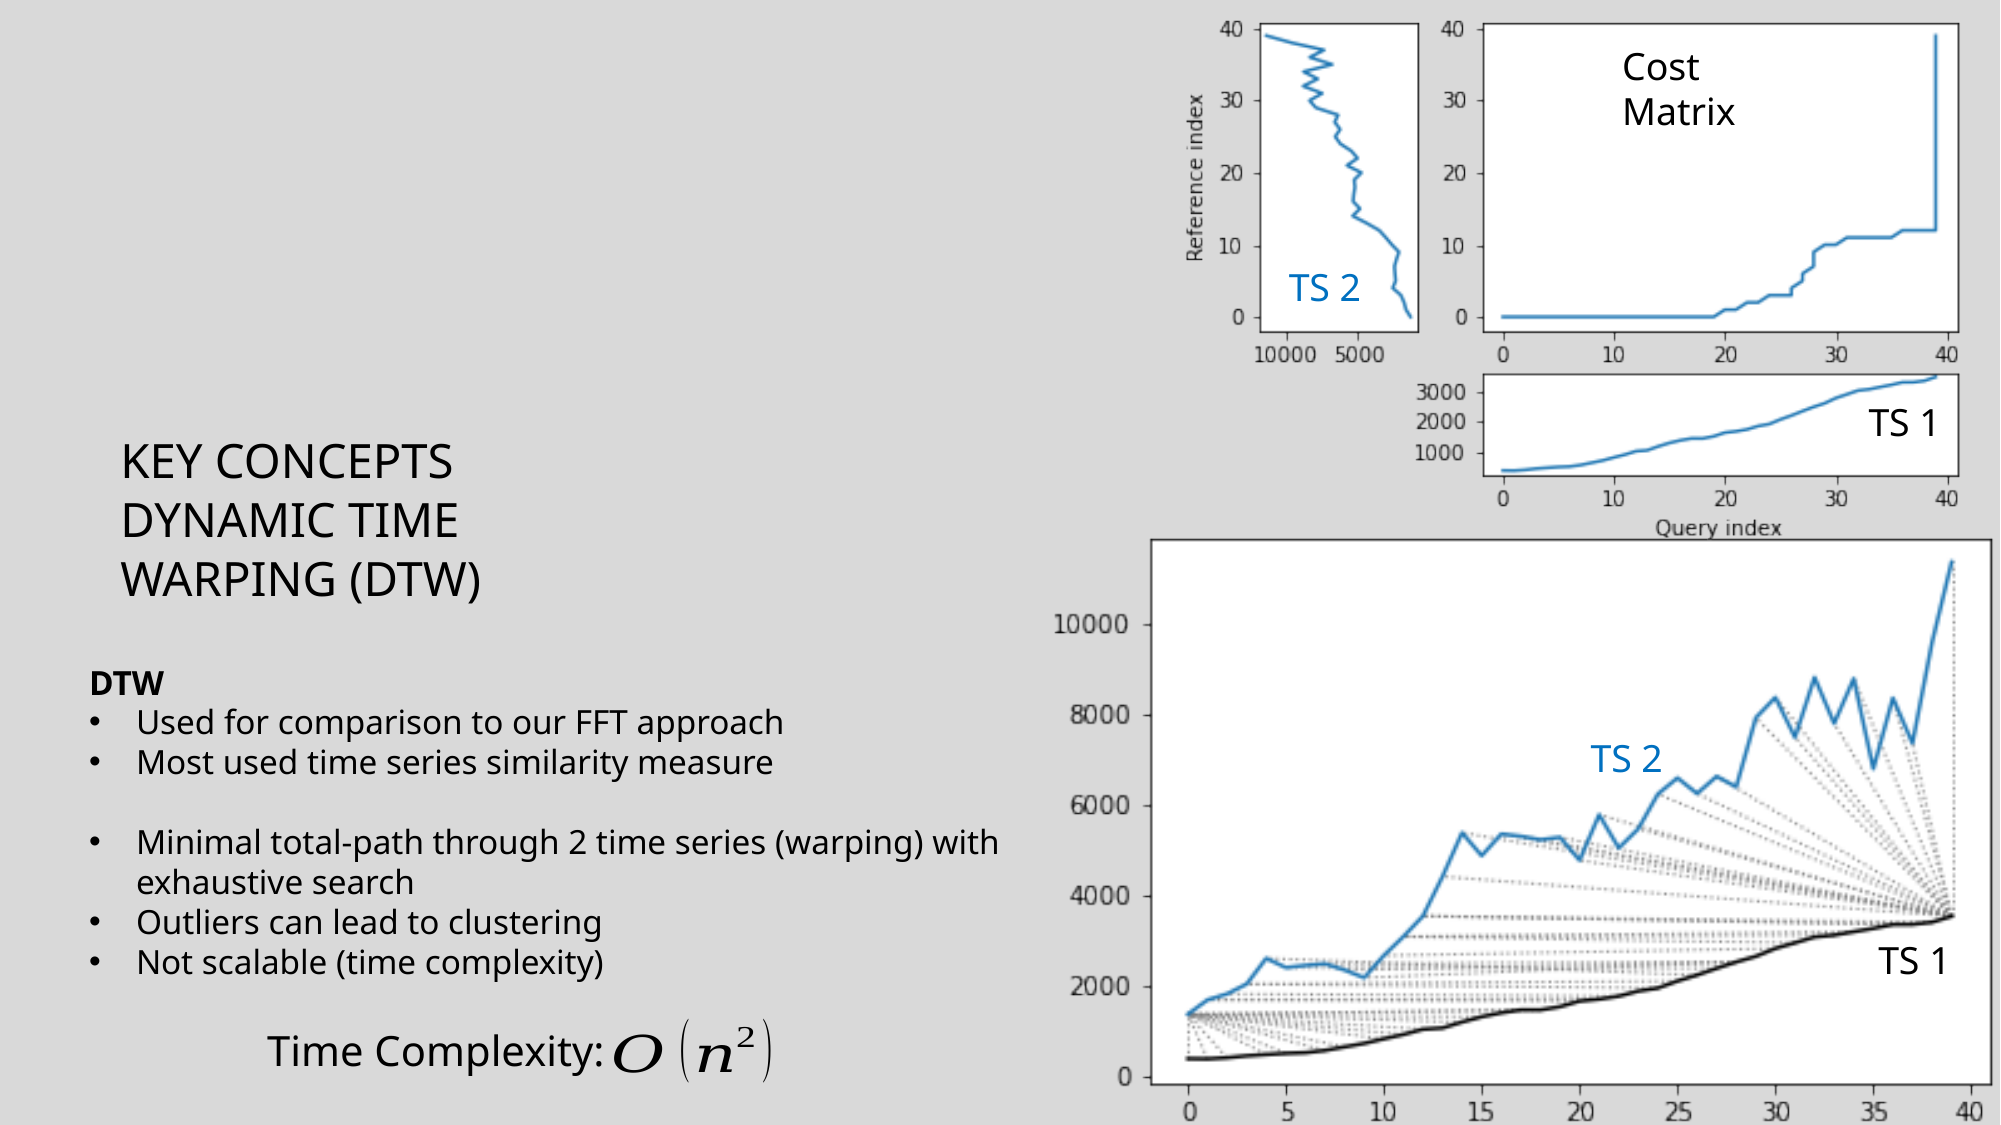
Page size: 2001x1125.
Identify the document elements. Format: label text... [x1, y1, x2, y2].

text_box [252, 1015, 776, 1086]
text_box DTW Used for comparison to our FFT approach Most used time series similarity measure Minimal total-path through 2 time series (warping) with exhaustive search Outliers can lead to clustering Not scalable (time complexity) [74, 654, 1015, 1125]
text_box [1015, 0, 2000, 1125]
title Key Concepts Dynamic Time Warping (DTW) [105, 419, 700, 614]
